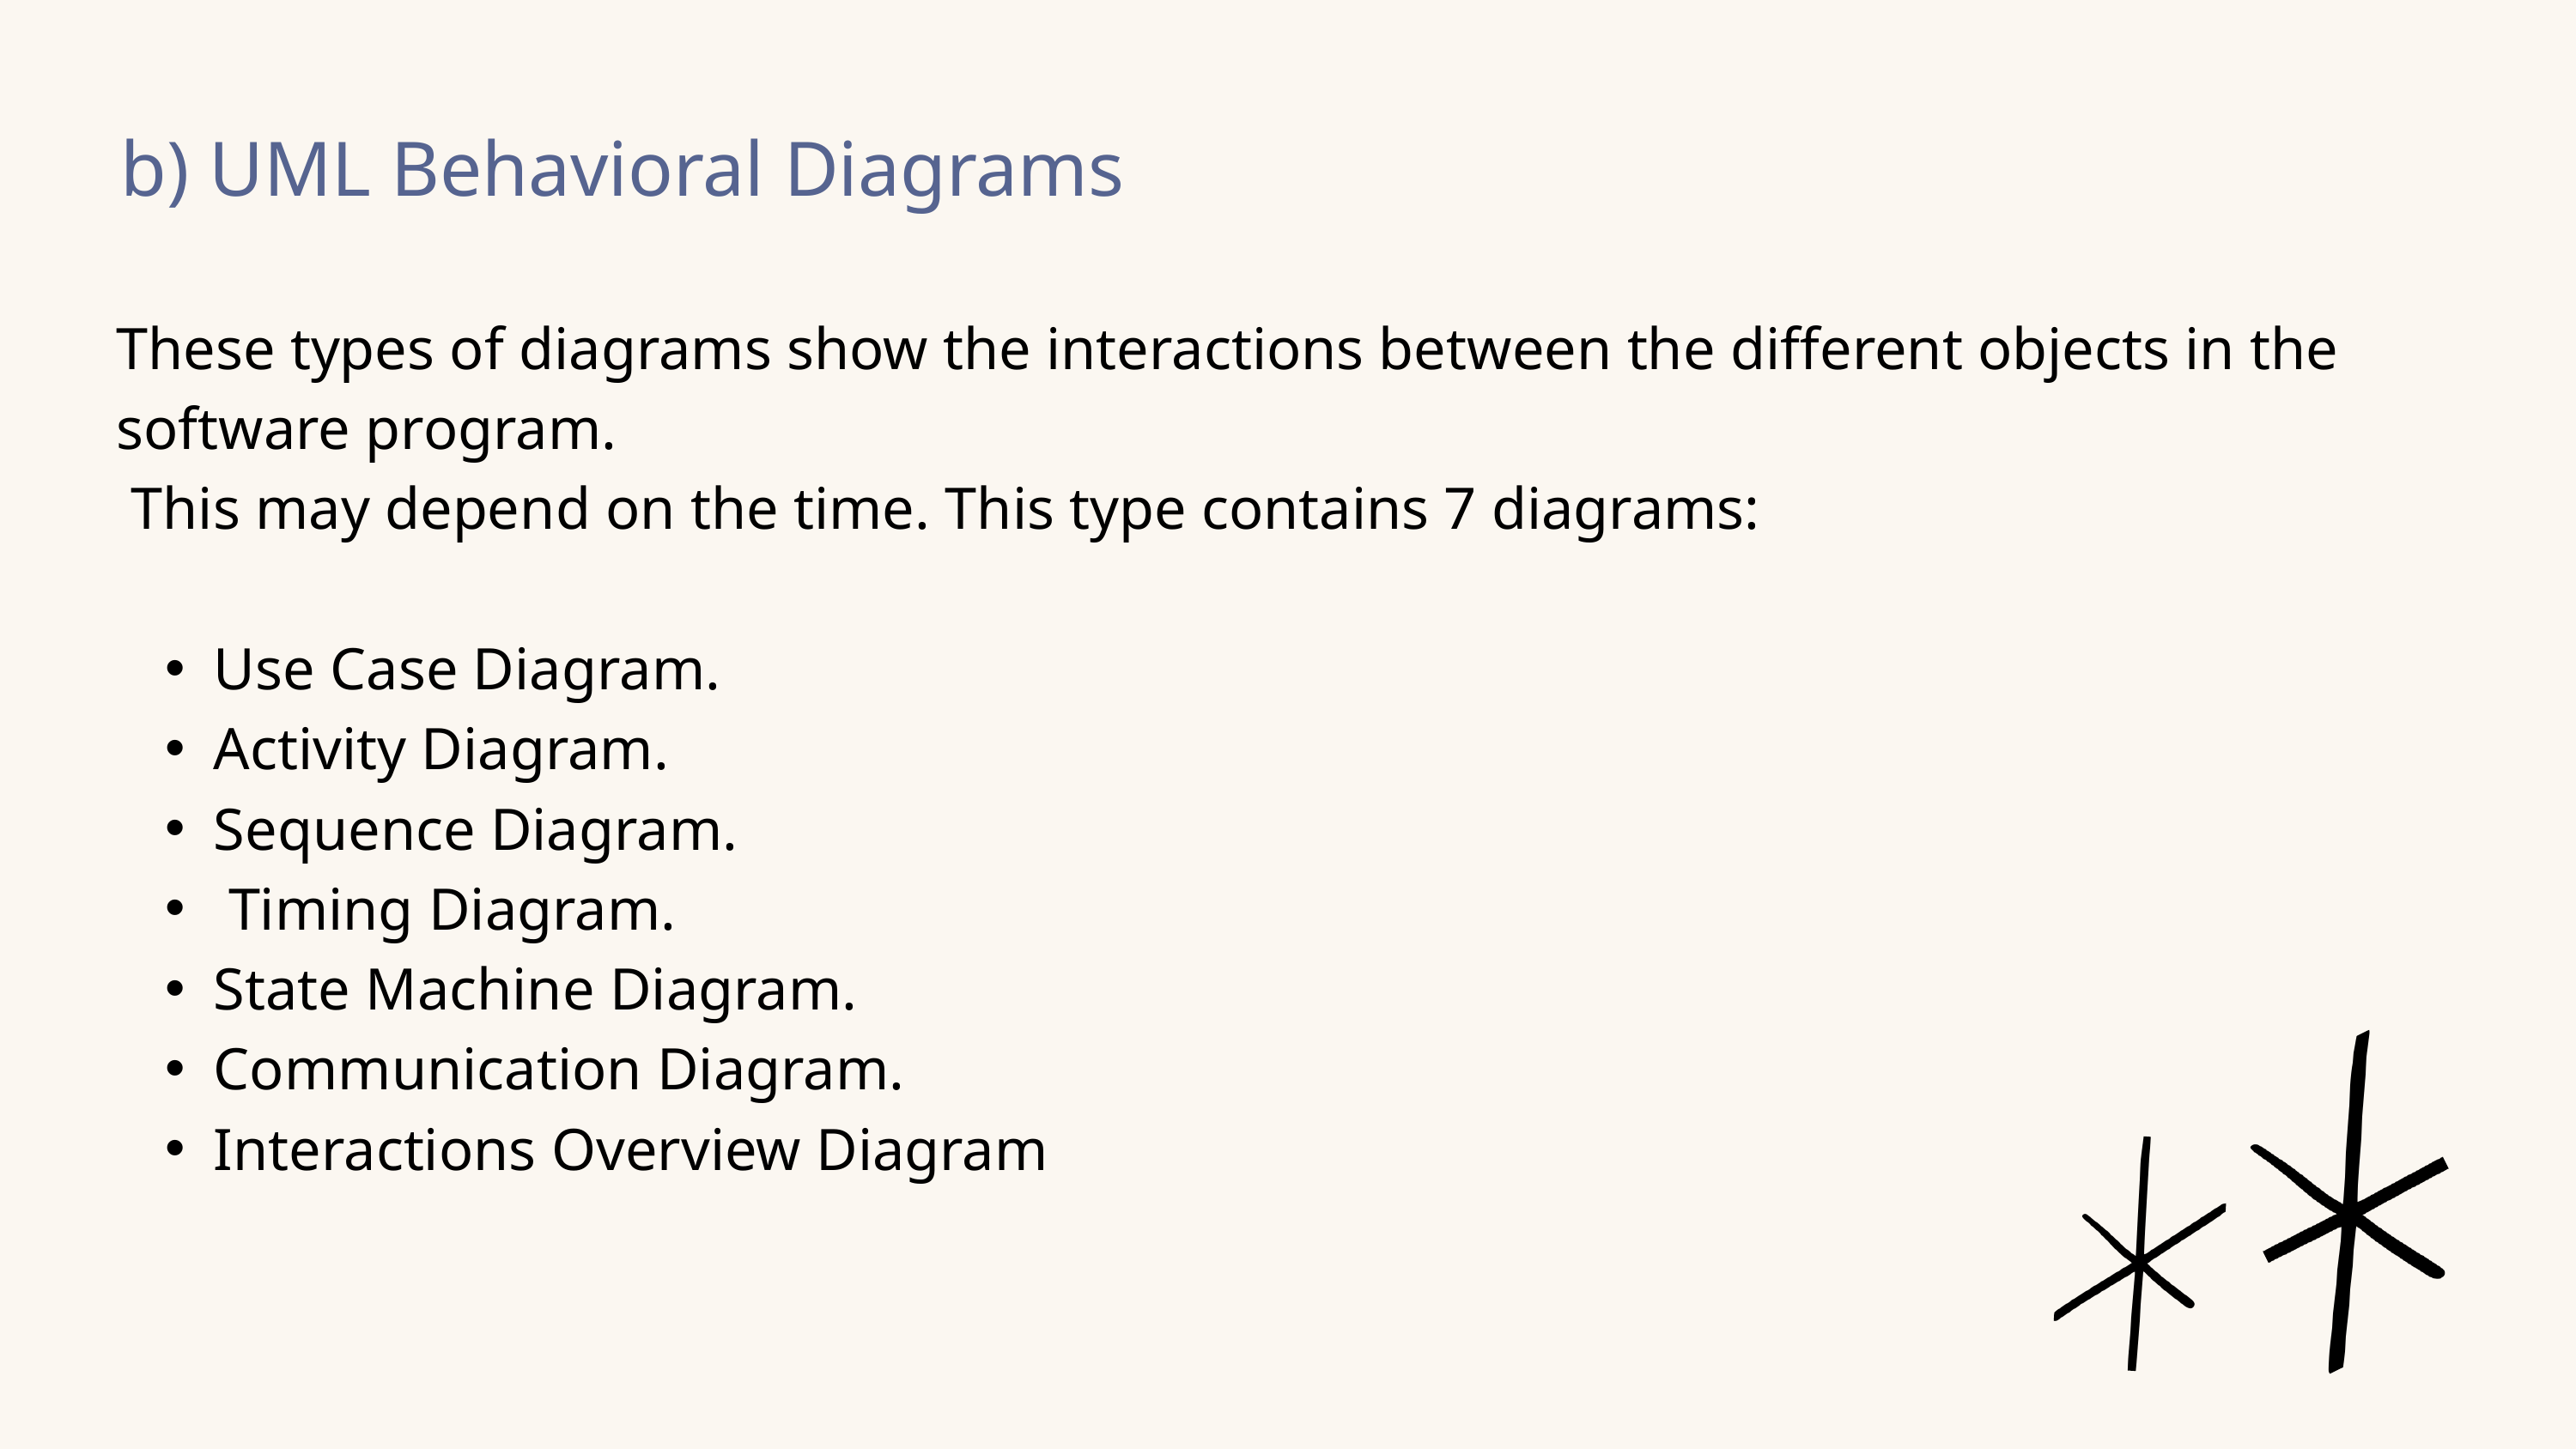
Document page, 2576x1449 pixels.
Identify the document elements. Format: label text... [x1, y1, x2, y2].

text_box These types of diagrams show the interactions between the different objects in the software program. This may depend on the time. This type contains 7 diagrams: Use Case Diagram. Activity Diagram. Sequence Diagram. Timing Diagram. State Machine Diagram. Communication Diagram. Interactions Overview Diagram [116, 300, 2417, 1182]
text_box [2196, 1025, 2507, 1377]
text_box b) UML Behavioral Diagrams [120, 106, 1161, 211]
text_box [2050, 1131, 2228, 1377]
